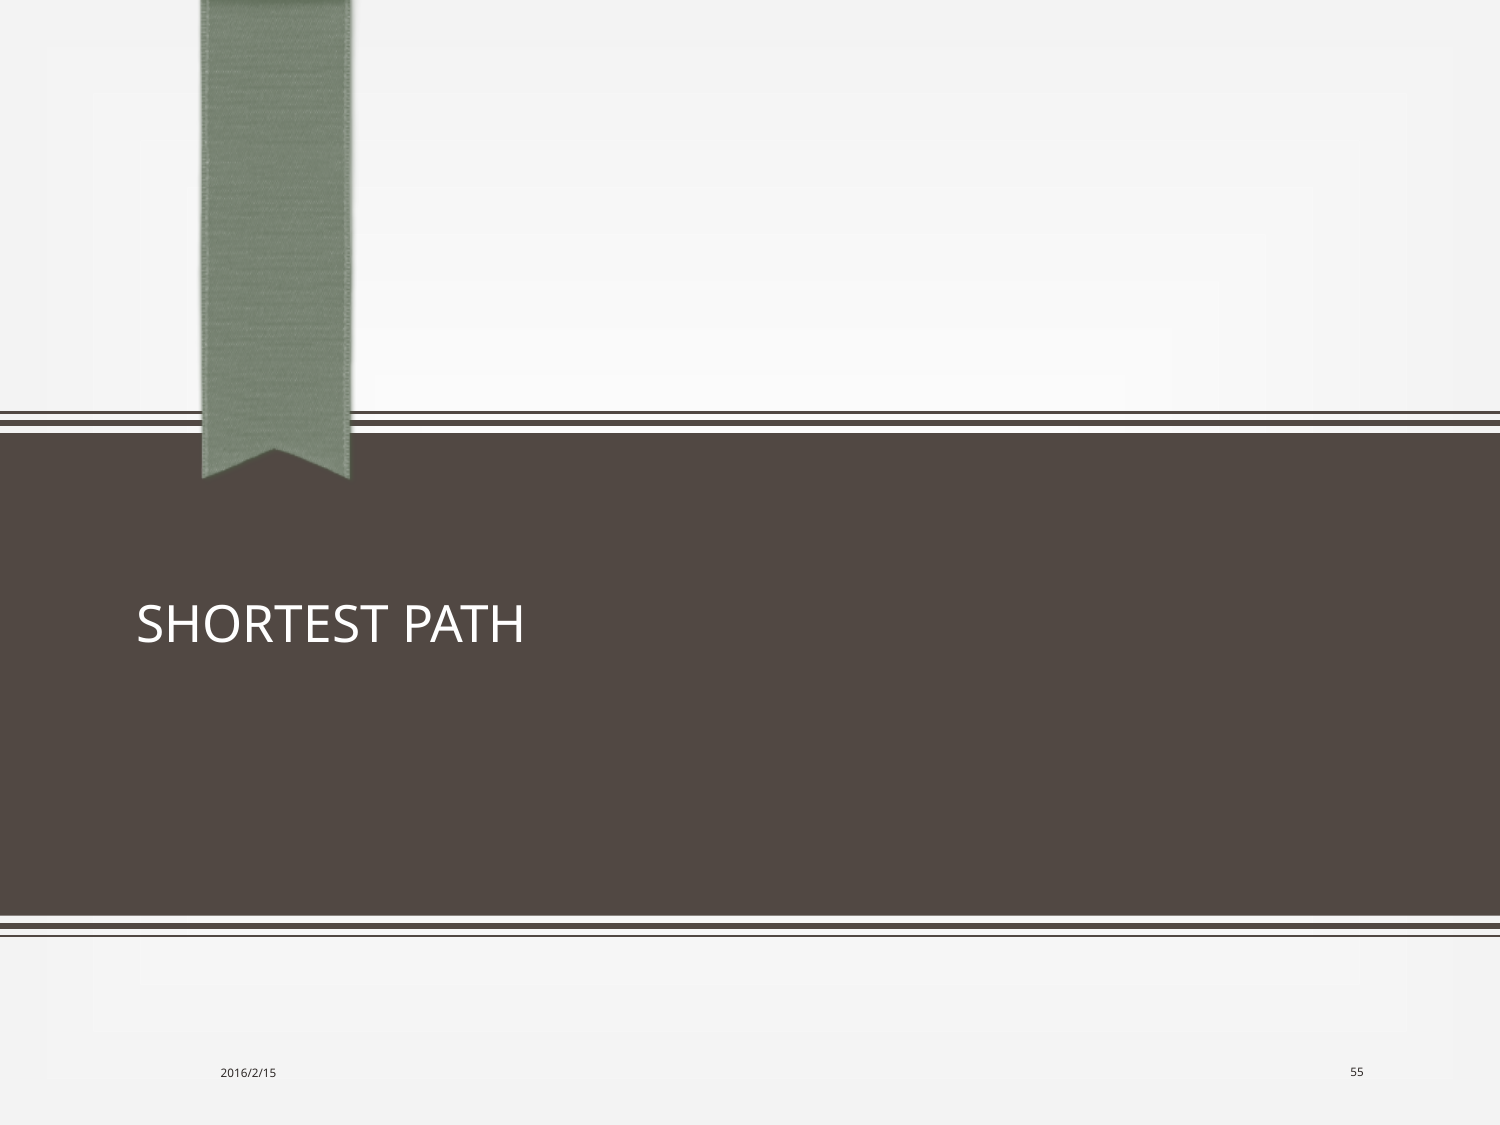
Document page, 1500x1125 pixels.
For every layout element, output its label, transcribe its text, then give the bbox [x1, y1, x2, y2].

slide_number 55 [1138, 1042, 1364, 1103]
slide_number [135, 1042, 362, 1103]
title Shortest Path [135, 487, 1375, 764]
